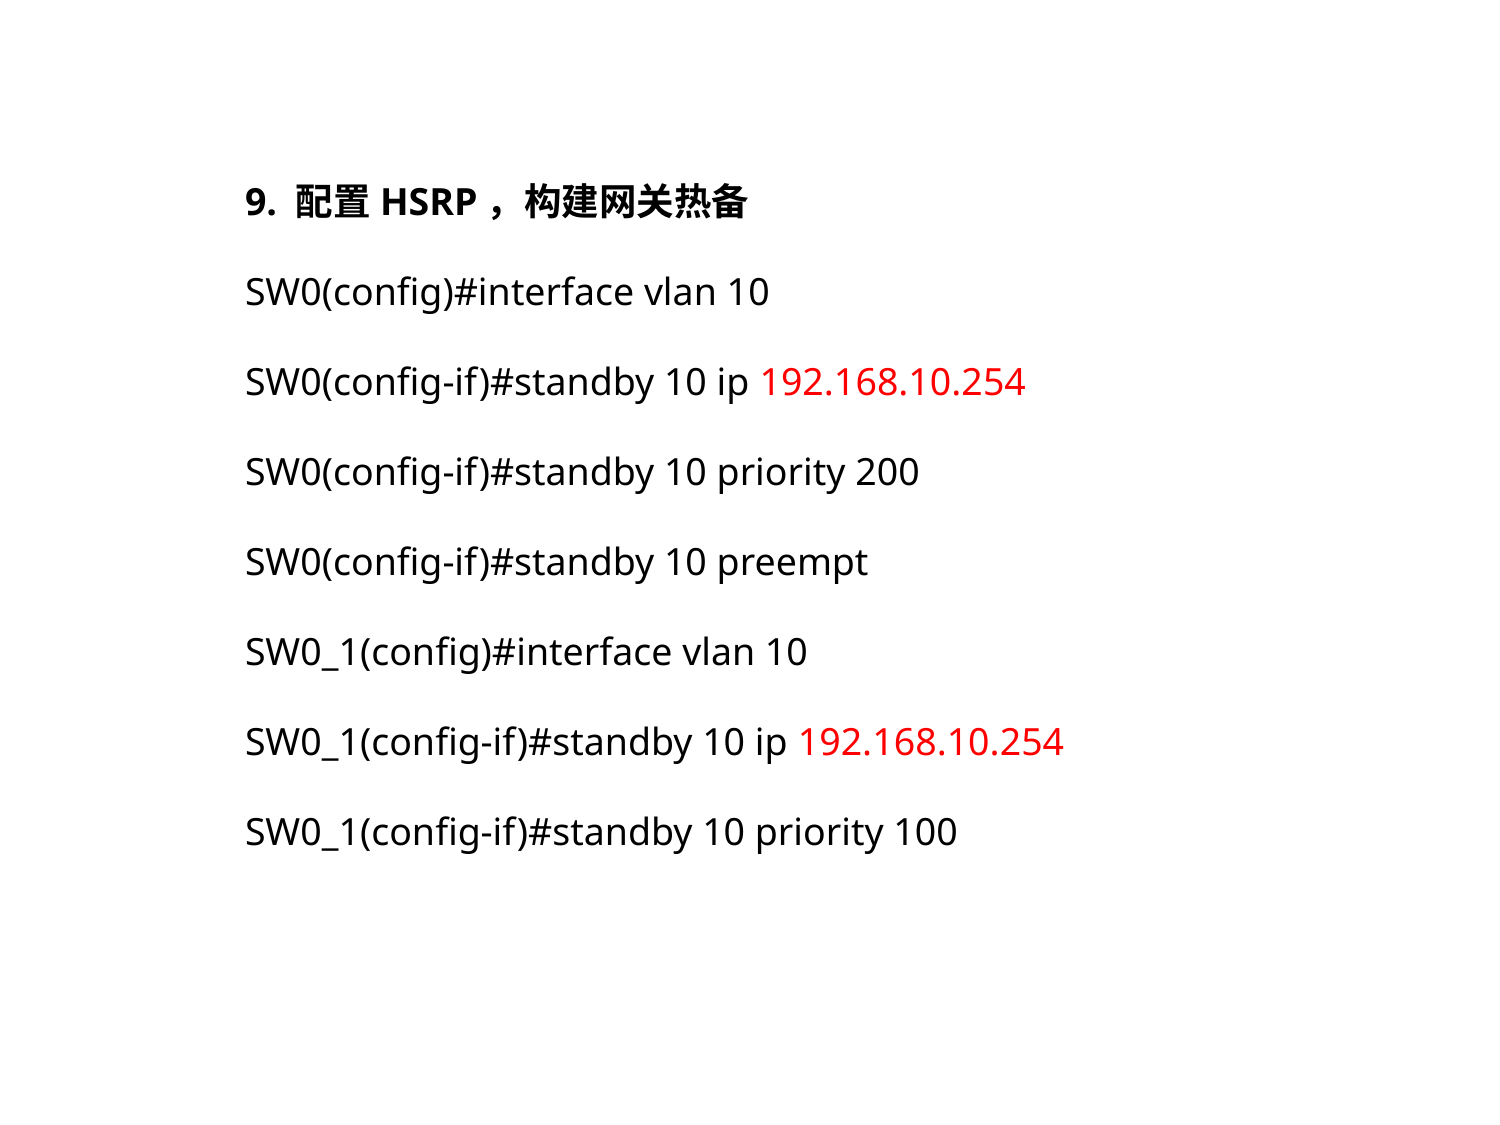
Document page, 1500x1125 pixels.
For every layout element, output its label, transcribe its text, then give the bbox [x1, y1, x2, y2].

text_box 9. 配置HSRP，构建网关热备 SW0(config)#interface vlan 10 SW0(config-if)#standby 10 ip 192.168.10.254 SW0(config-if)#standby 10 priority 200 SW0(config-if)#standby 10 preempt SW0_1(config)#interface vlan 10 SW0_1(config-if)#standby 10 ip 192.168.10.254 SW0_1(config-if)#standby 10 priority 100 [230, 125, 1223, 951]
